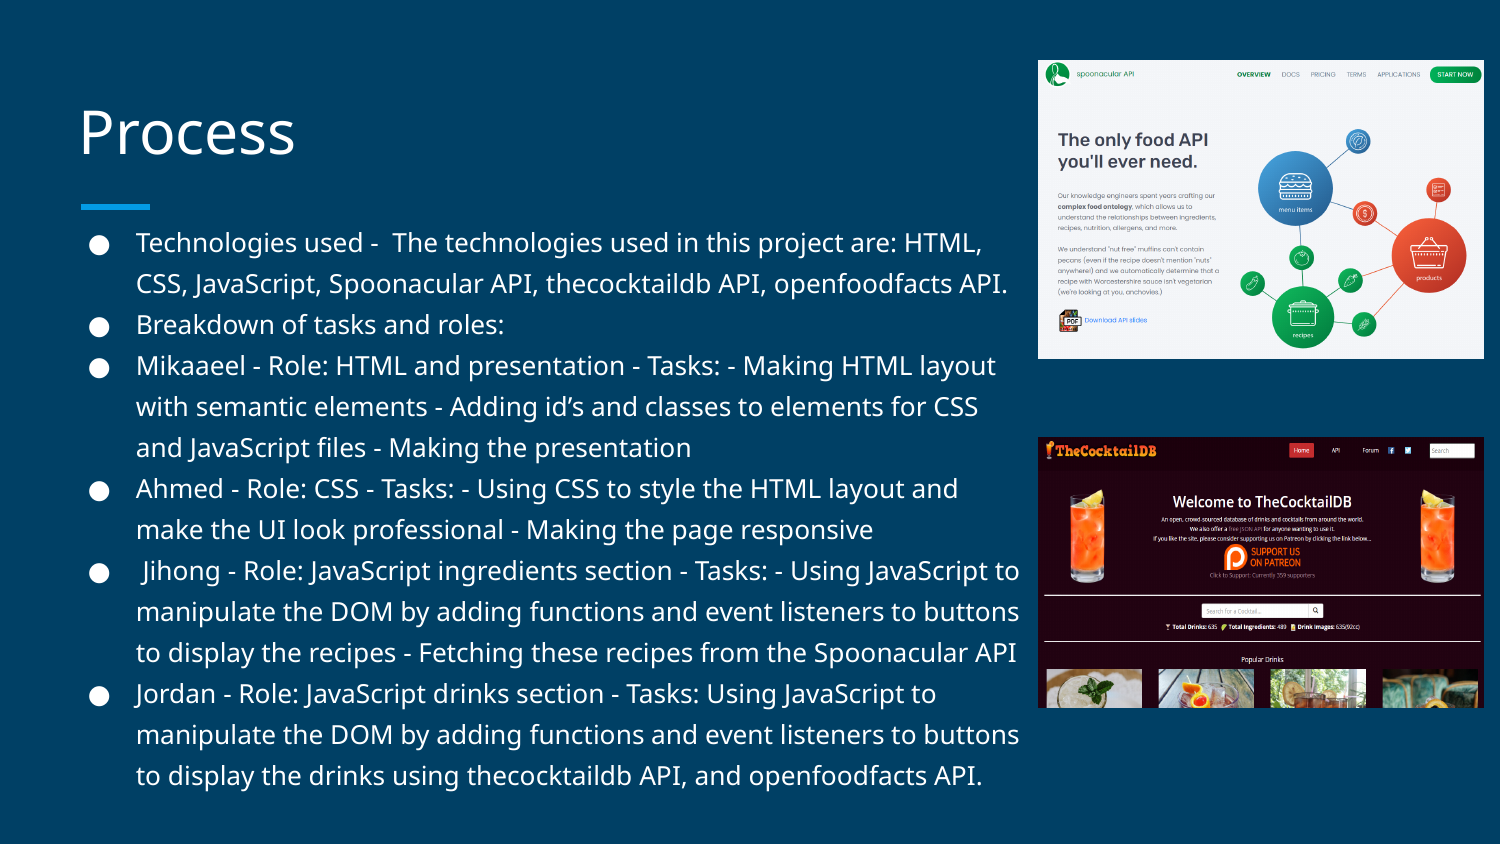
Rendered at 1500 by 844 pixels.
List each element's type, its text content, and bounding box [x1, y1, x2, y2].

title Process [63, 75, 1033, 188]
list Technologies used - The technologies used in this project are: HTML, CSS, JavaScript, Spoonacular API, thecocktaildb API, openfoodfacts API. Breakdown of tasks and roles: Mikaaeel - Role: HTML and presentation - Tasks: - Making HTML layout with semantic elements - Adding id’s and classes to elements for CSS and JavaScript files - Making the presentation Ahmed - Role: CSS - Tasks: - Using CSS to style the HTML layout and make the UI look professional - Making the page responsive Jihong - Role: JavaScript ingredients section - Tasks: - Using JavaScript to manipulate the DOM by adding functions and event listeners to buttons to display the recipes - Fetching these recipes from the Spoonacular API Jordan - Role: JavaScript drinks section - Tasks: Using JavaScript to manipulate the DOM by adding functions and event listeners to buttons to display the drinks using thecocktaildb API, and openfoodfacts API. [51, 203, 1039, 826]
picture [1038, 437, 1484, 708]
picture [1038, 60, 1484, 360]
